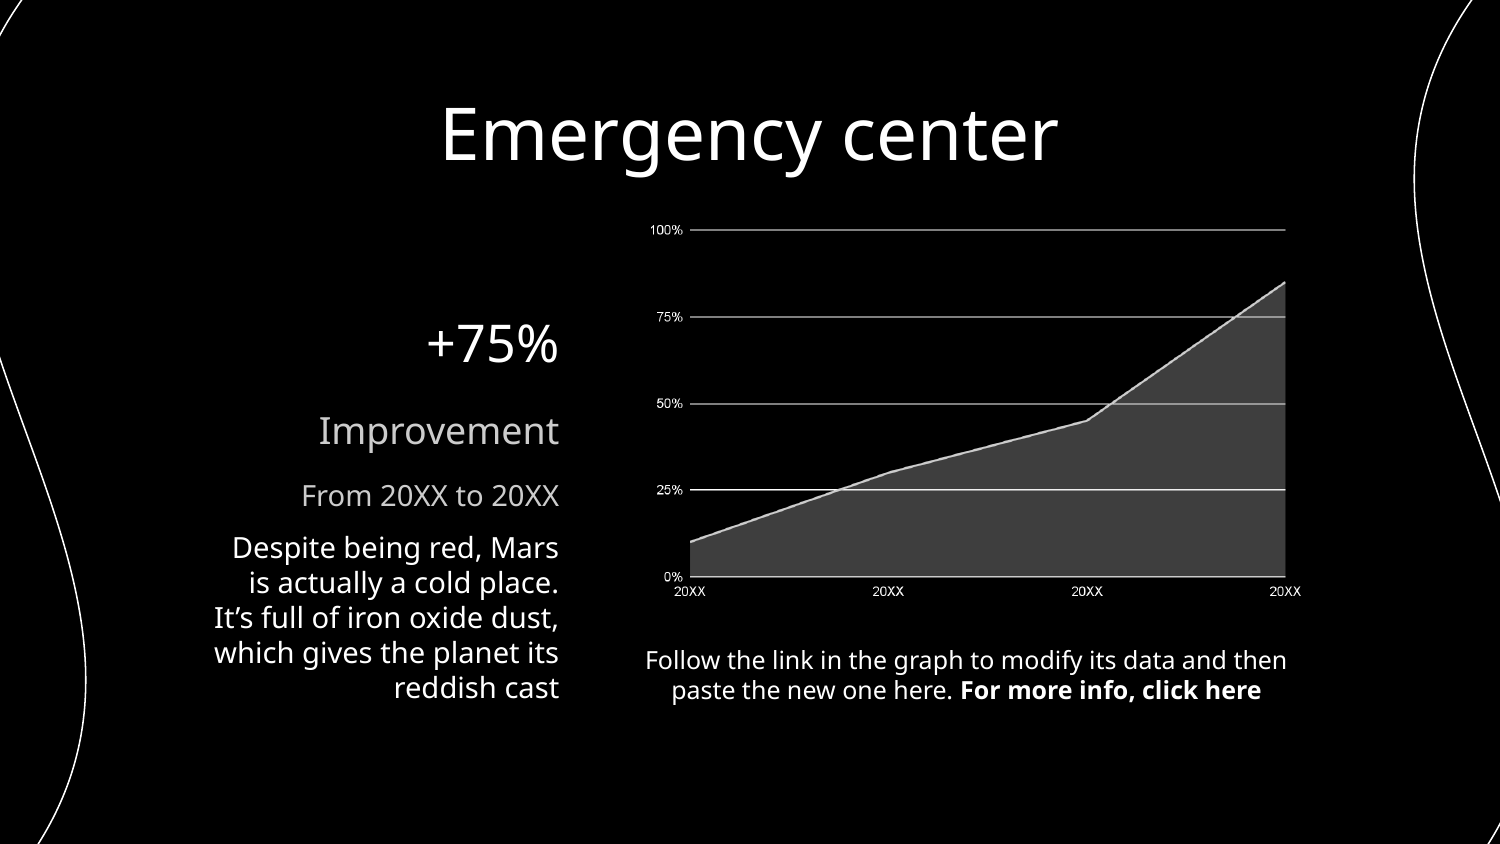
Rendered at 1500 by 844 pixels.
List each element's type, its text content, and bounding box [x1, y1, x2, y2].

title Emergency center [118, 72, 1382, 168]
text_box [194, 314, 575, 716]
picture [627, 201, 1306, 621]
text_box Follow the link in the graph to modify its data and then paste the new one here. For more info, click here [628, 629, 1306, 716]
